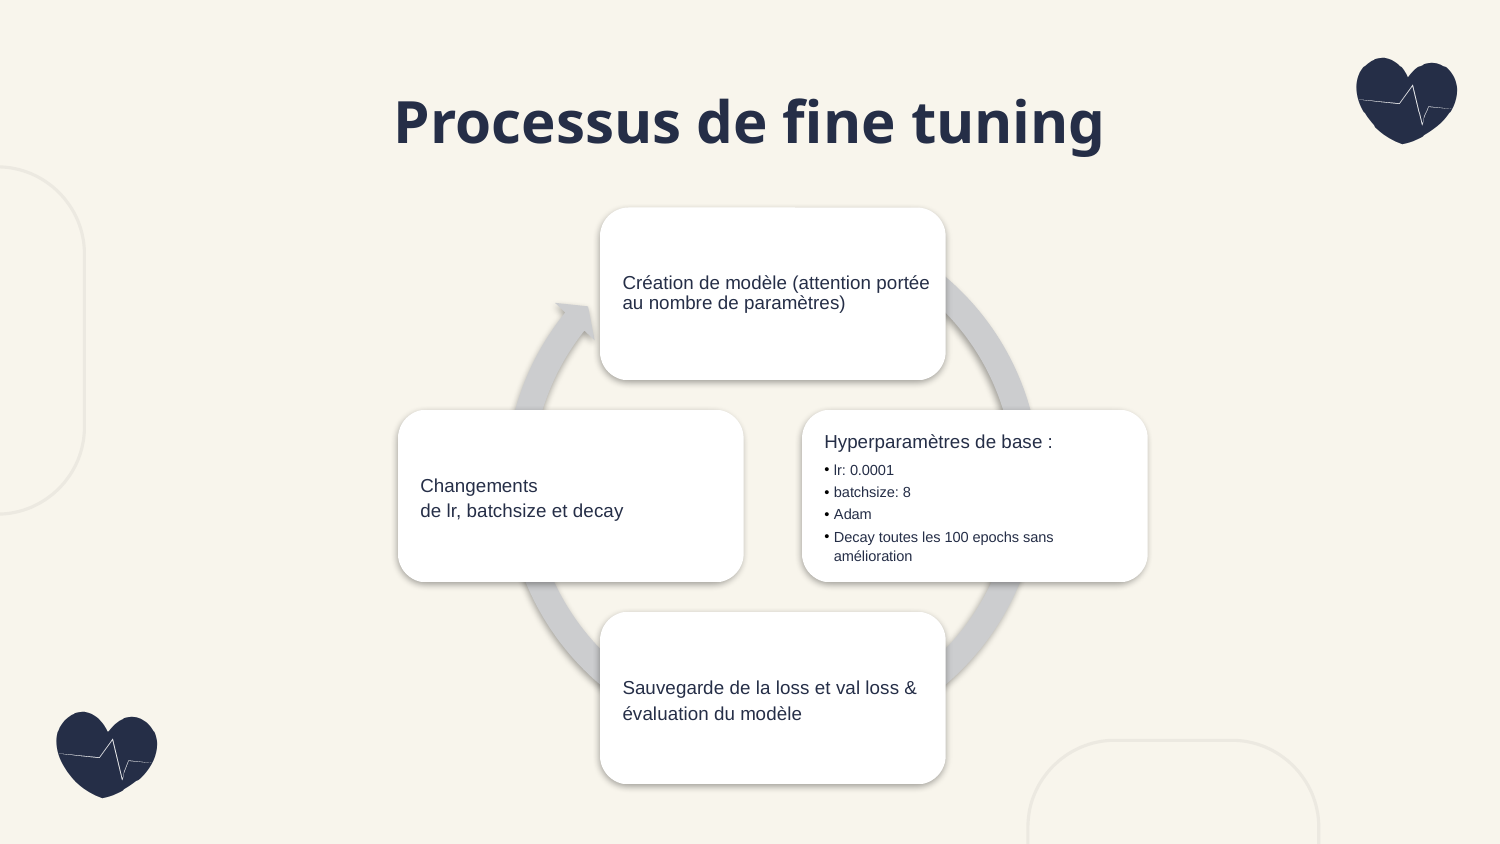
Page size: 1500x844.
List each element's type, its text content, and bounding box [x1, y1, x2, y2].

picture [1310, 5, 1491, 182]
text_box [397, 195, 1149, 797]
picture [9, 660, 190, 836]
title Processus de fine tuning [118, 72, 1305, 167]
